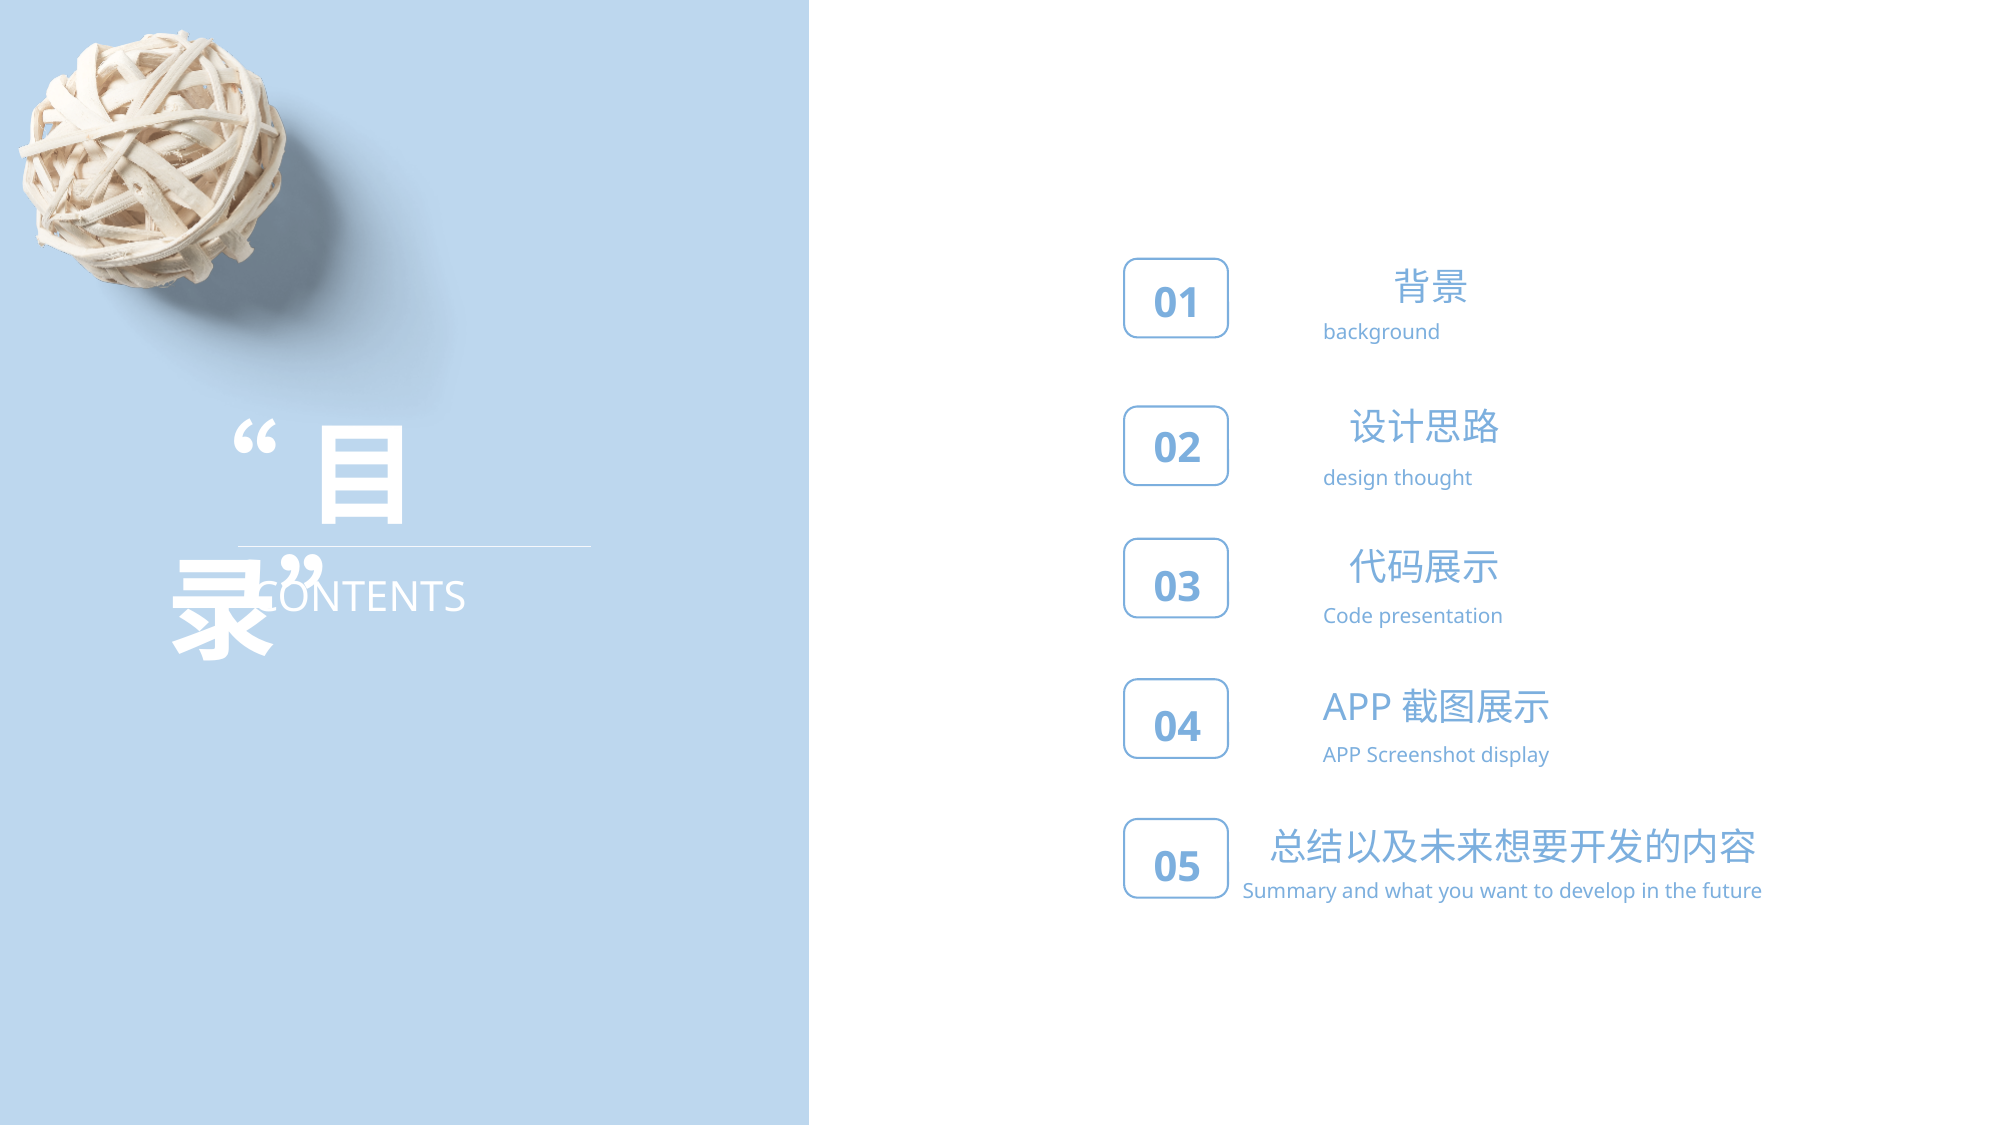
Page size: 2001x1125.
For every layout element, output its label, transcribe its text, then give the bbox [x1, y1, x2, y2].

text_box 05 [1100, 832, 1255, 897]
text_box APP Screenshot display [1308, 734, 1619, 774]
text_box [1123, 257, 1229, 268]
text_box 背景 [1379, 255, 1509, 310]
text_box [1124, 405, 1228, 413]
text_box [1126, 334, 1226, 339]
text_box 代码展示 [1335, 535, 1558, 595]
text_box background [1308, 310, 1620, 351]
text_box 总结以及未来想要开发的内容 [1254, 815, 1788, 870]
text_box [151, 395, 600, 629]
text_box 04 [1100, 692, 1255, 758]
text_box 03 [1100, 552, 1255, 618]
text_box Code presentation [1308, 595, 1620, 636]
text_box [1123, 817, 1229, 832]
text_box [1123, 678, 1229, 692]
text_box design thought [1308, 457, 1620, 498]
text_box APP截图展示 [1308, 675, 1619, 734]
text_box Summary and what you want to develop in the future [1227, 870, 1823, 911]
text_box 01 [1100, 268, 1255, 334]
text_box [1123, 537, 1229, 552]
text_box 02 [1100, 413, 1255, 478]
text_box 设计思路 [1334, 395, 1572, 456]
picture [18, 29, 469, 431]
text_box [1124, 478, 1228, 487]
